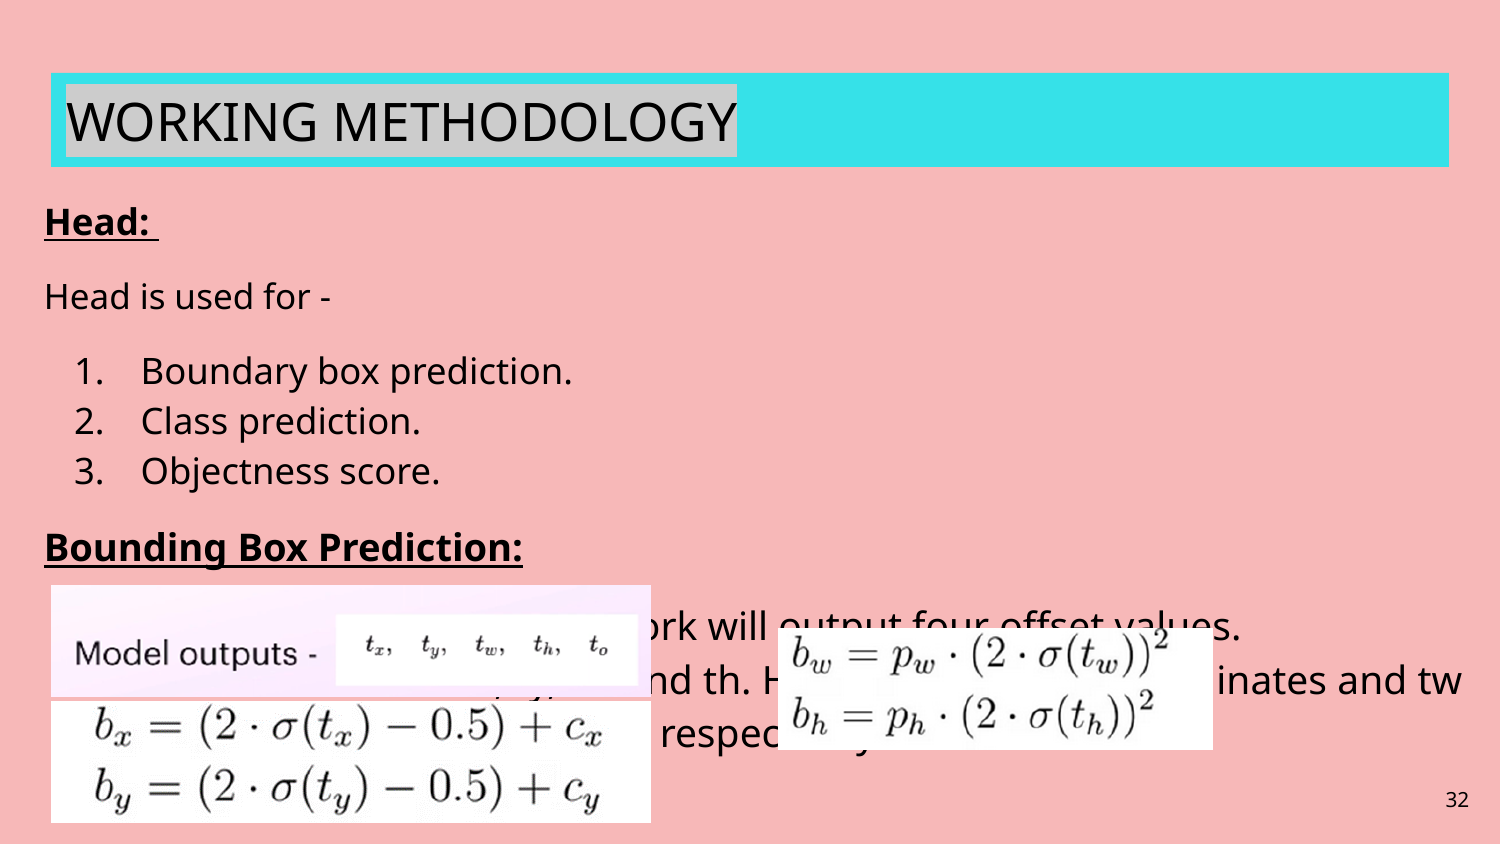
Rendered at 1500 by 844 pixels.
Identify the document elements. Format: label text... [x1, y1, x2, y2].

list Head: Head is used for - Boundary box prediction. Class prediction. Objectness score. Bounding Box Prediction: For bounding box the network will output four offset values. The 4 values are- tx, ty, tw and th. Here tx and ty are co-ordinates and tw and th are width and height respectively. [28, 177, 1483, 844]
picture [778, 628, 1213, 750]
picture [50, 585, 651, 697]
slide_number ‹#› [1394, 769, 1484, 834]
picture [50, 701, 651, 823]
title WORKING METHODOLOGY [51, 72, 1449, 167]
